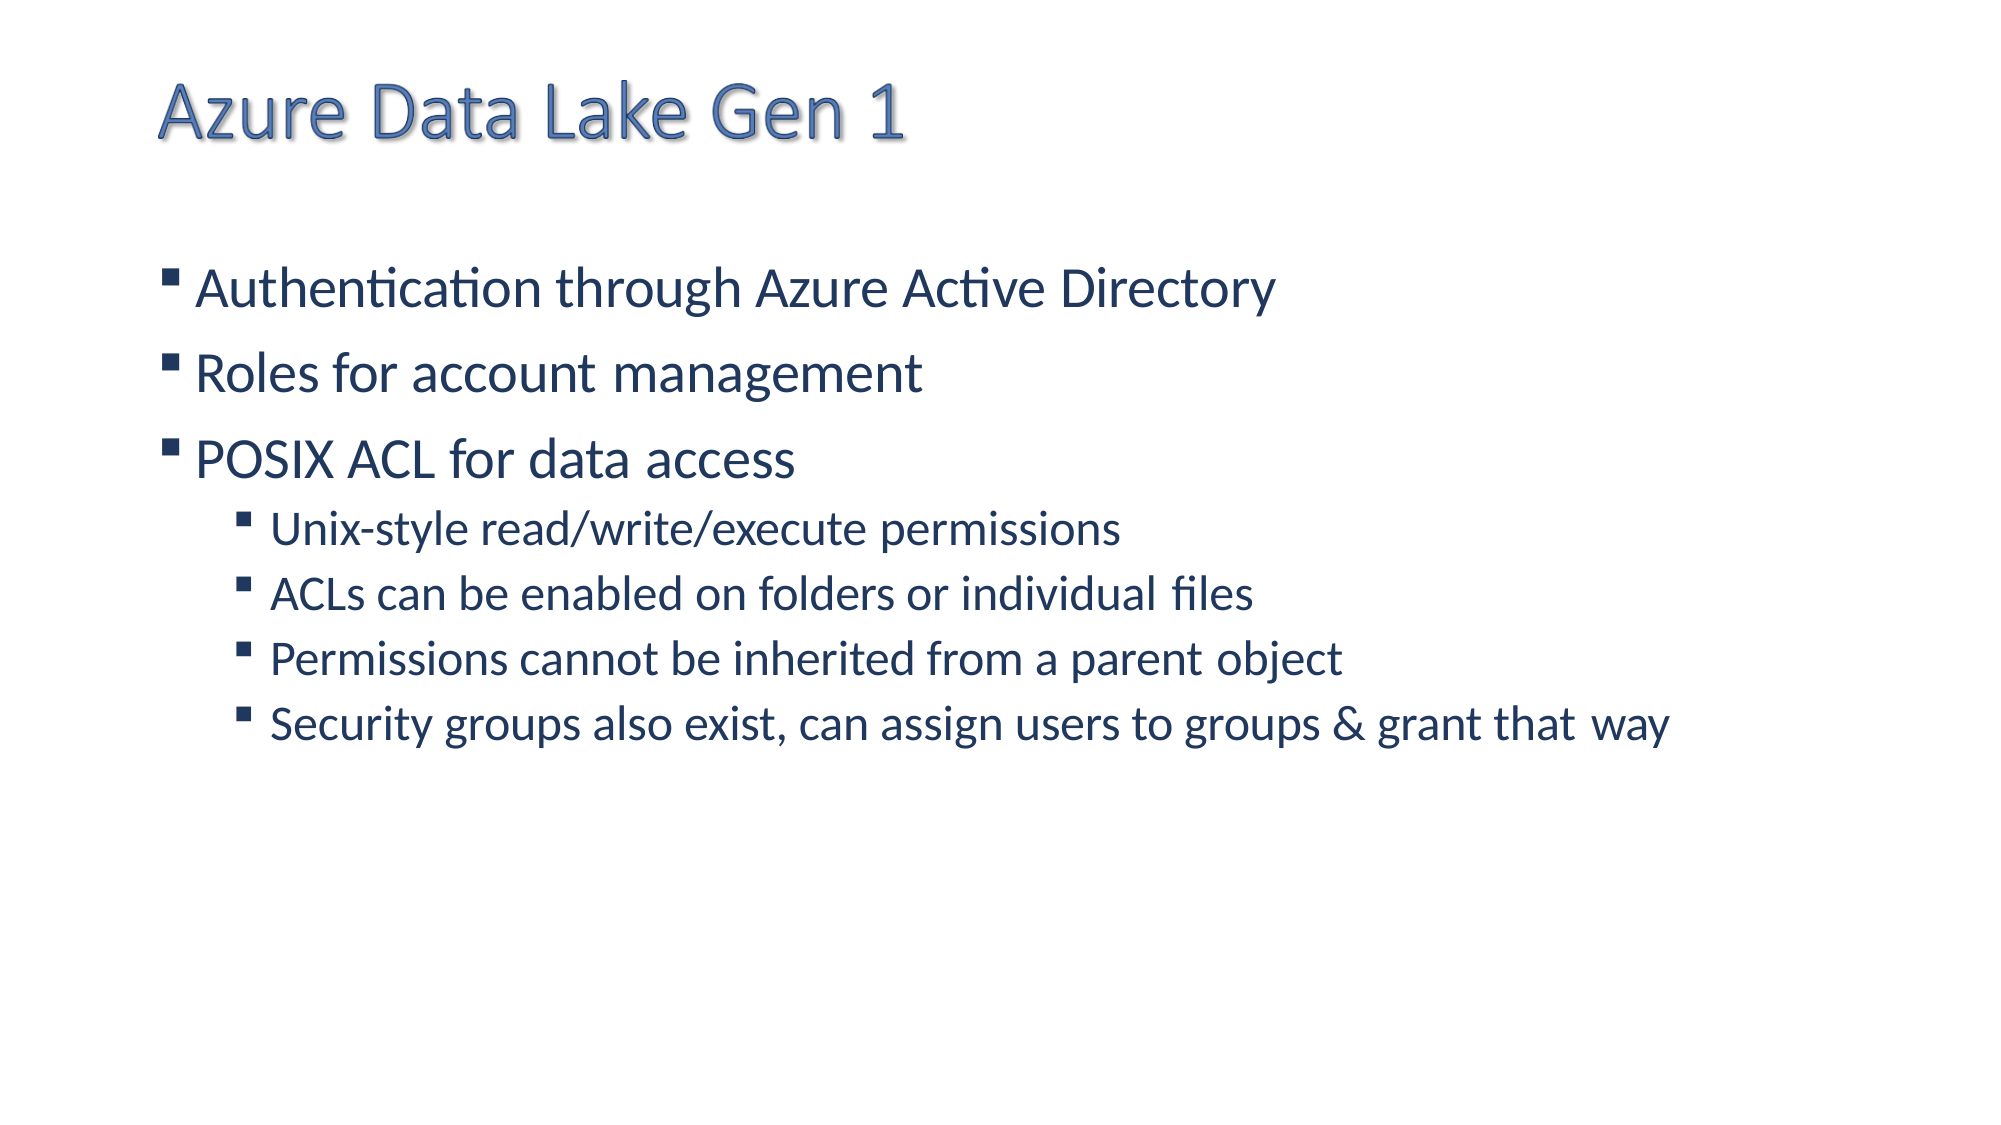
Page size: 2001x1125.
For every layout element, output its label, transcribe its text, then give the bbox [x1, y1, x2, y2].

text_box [155, 76, 913, 148]
text_box Authentication through Azure Active Directory Roles for account management POSIX ACL for data access Unix-style read/write/execute permissions ACLs can be enabled on folders or individual files Permissions cannot be inherited from a parent object Security groups also exist, can assign users to groups & grant that way [154, 231, 1687, 751]
